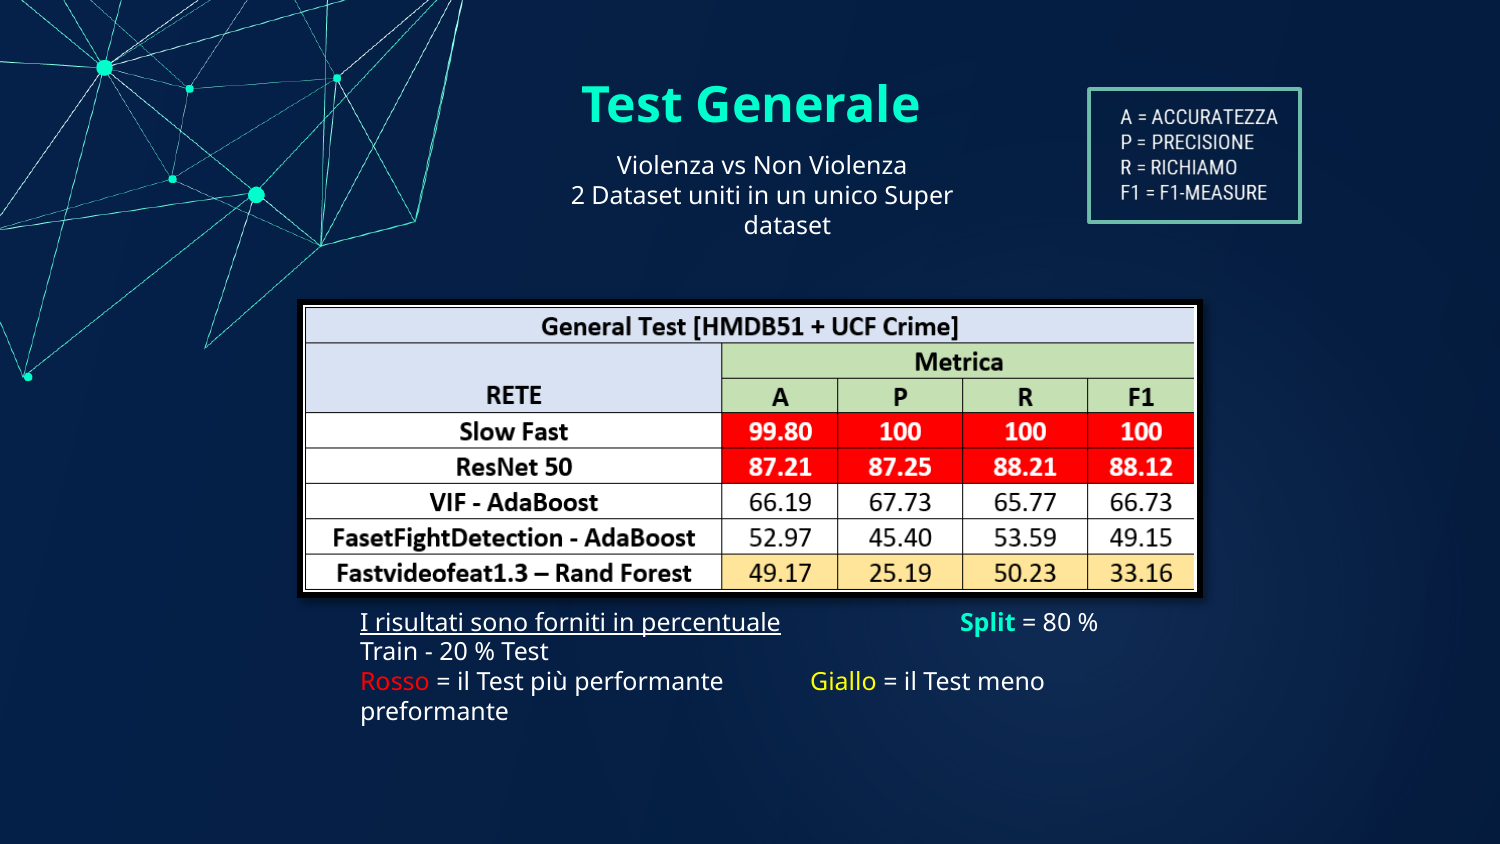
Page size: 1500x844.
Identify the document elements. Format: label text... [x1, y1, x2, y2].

text_box Violenza vs Non Violenza 2 Dataset uniti in un unico Super dataset [515, 134, 984, 231]
picture [0, 0, 1500, 844]
text_box I risultati sono forniti in percentuale Split = 80 % Train - 20 % Test Rosso = il Test più performante Giallo = il Test meno preformante [345, 609, 1155, 734]
title Test Generale [316, 57, 1173, 214]
